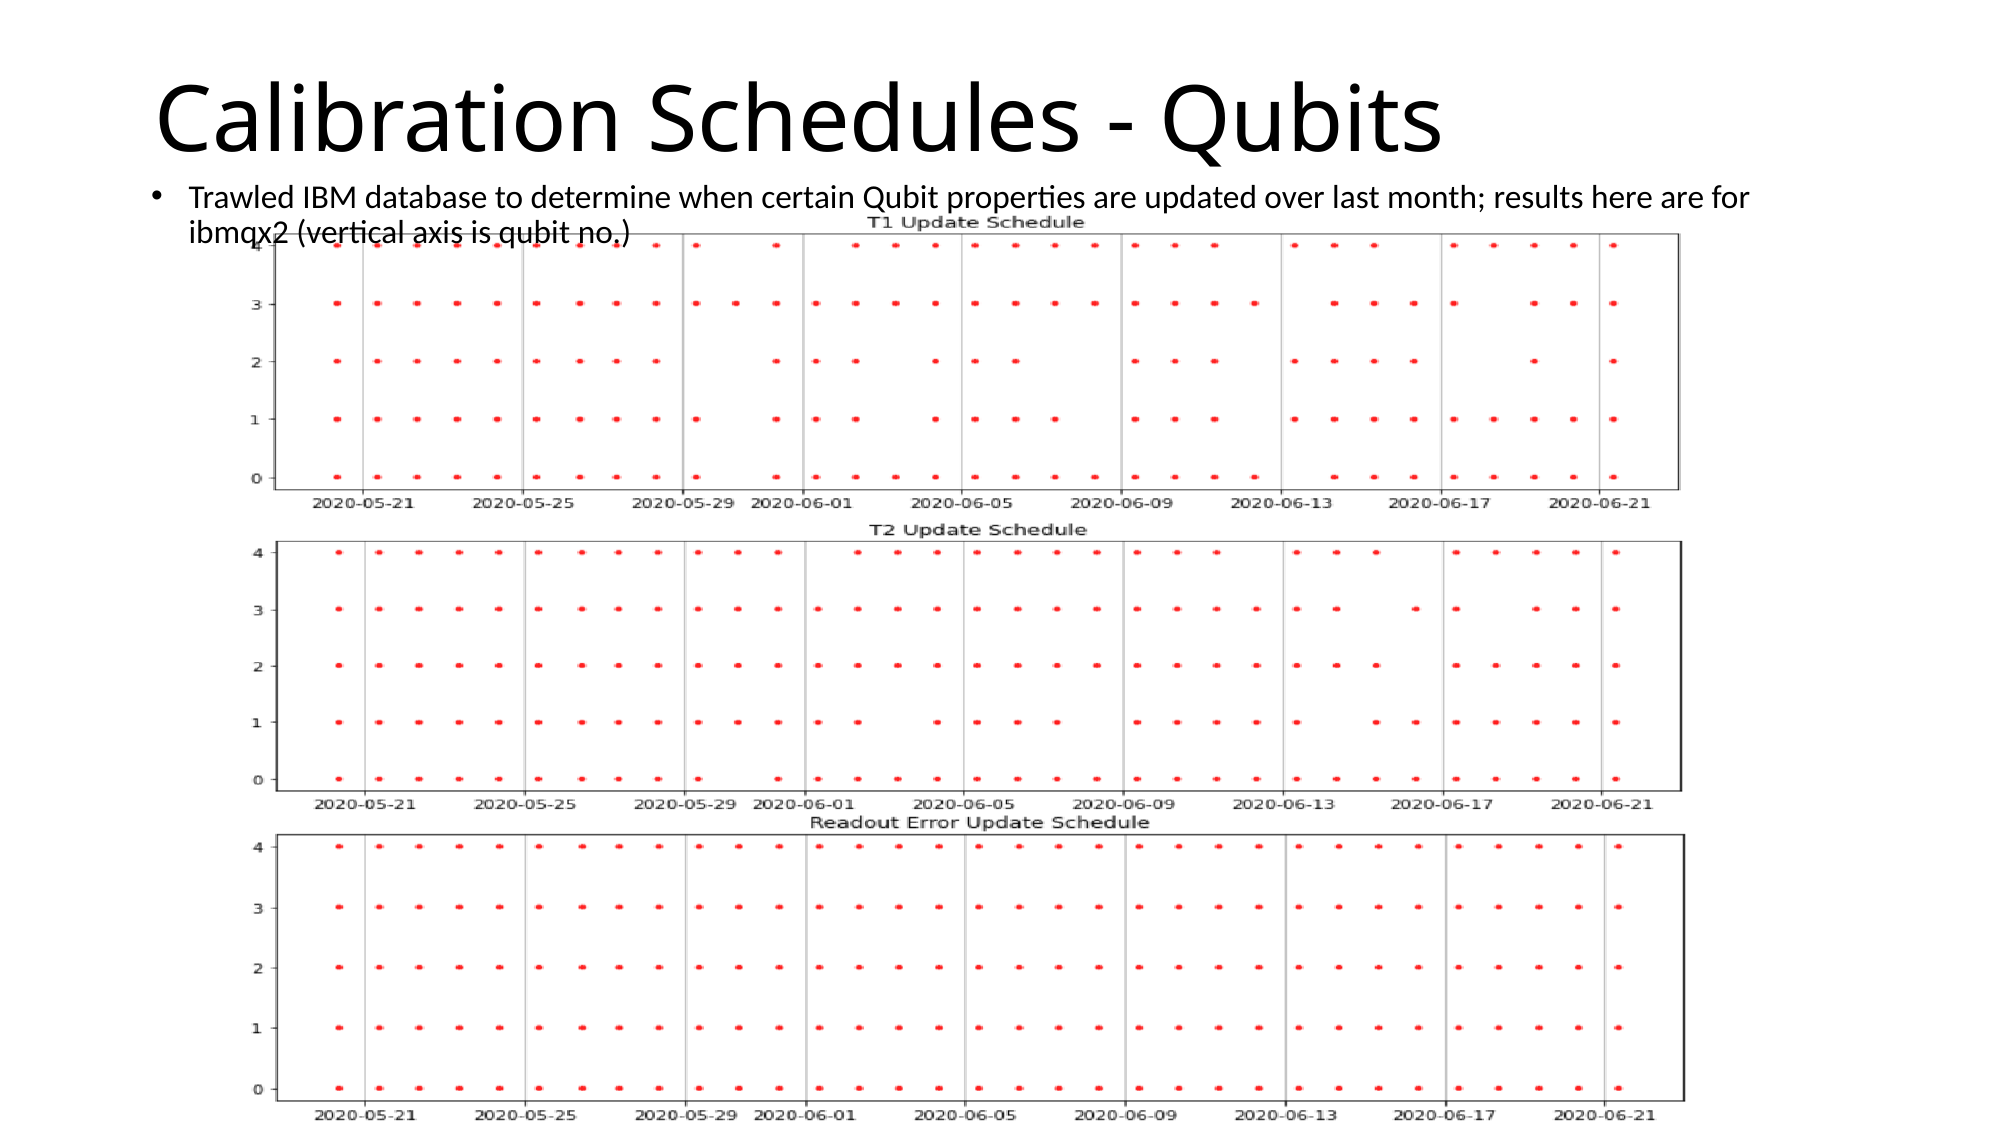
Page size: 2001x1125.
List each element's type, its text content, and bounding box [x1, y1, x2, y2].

title Calibration Schedules - Qubits [139, 13, 1865, 231]
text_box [233, 209, 1693, 1125]
list Trawled IBM database to determine when certain Qubit properties are updated over last month; results here are for ibmqx2 (vertical axis is qubit no.) [135, 172, 1861, 886]
